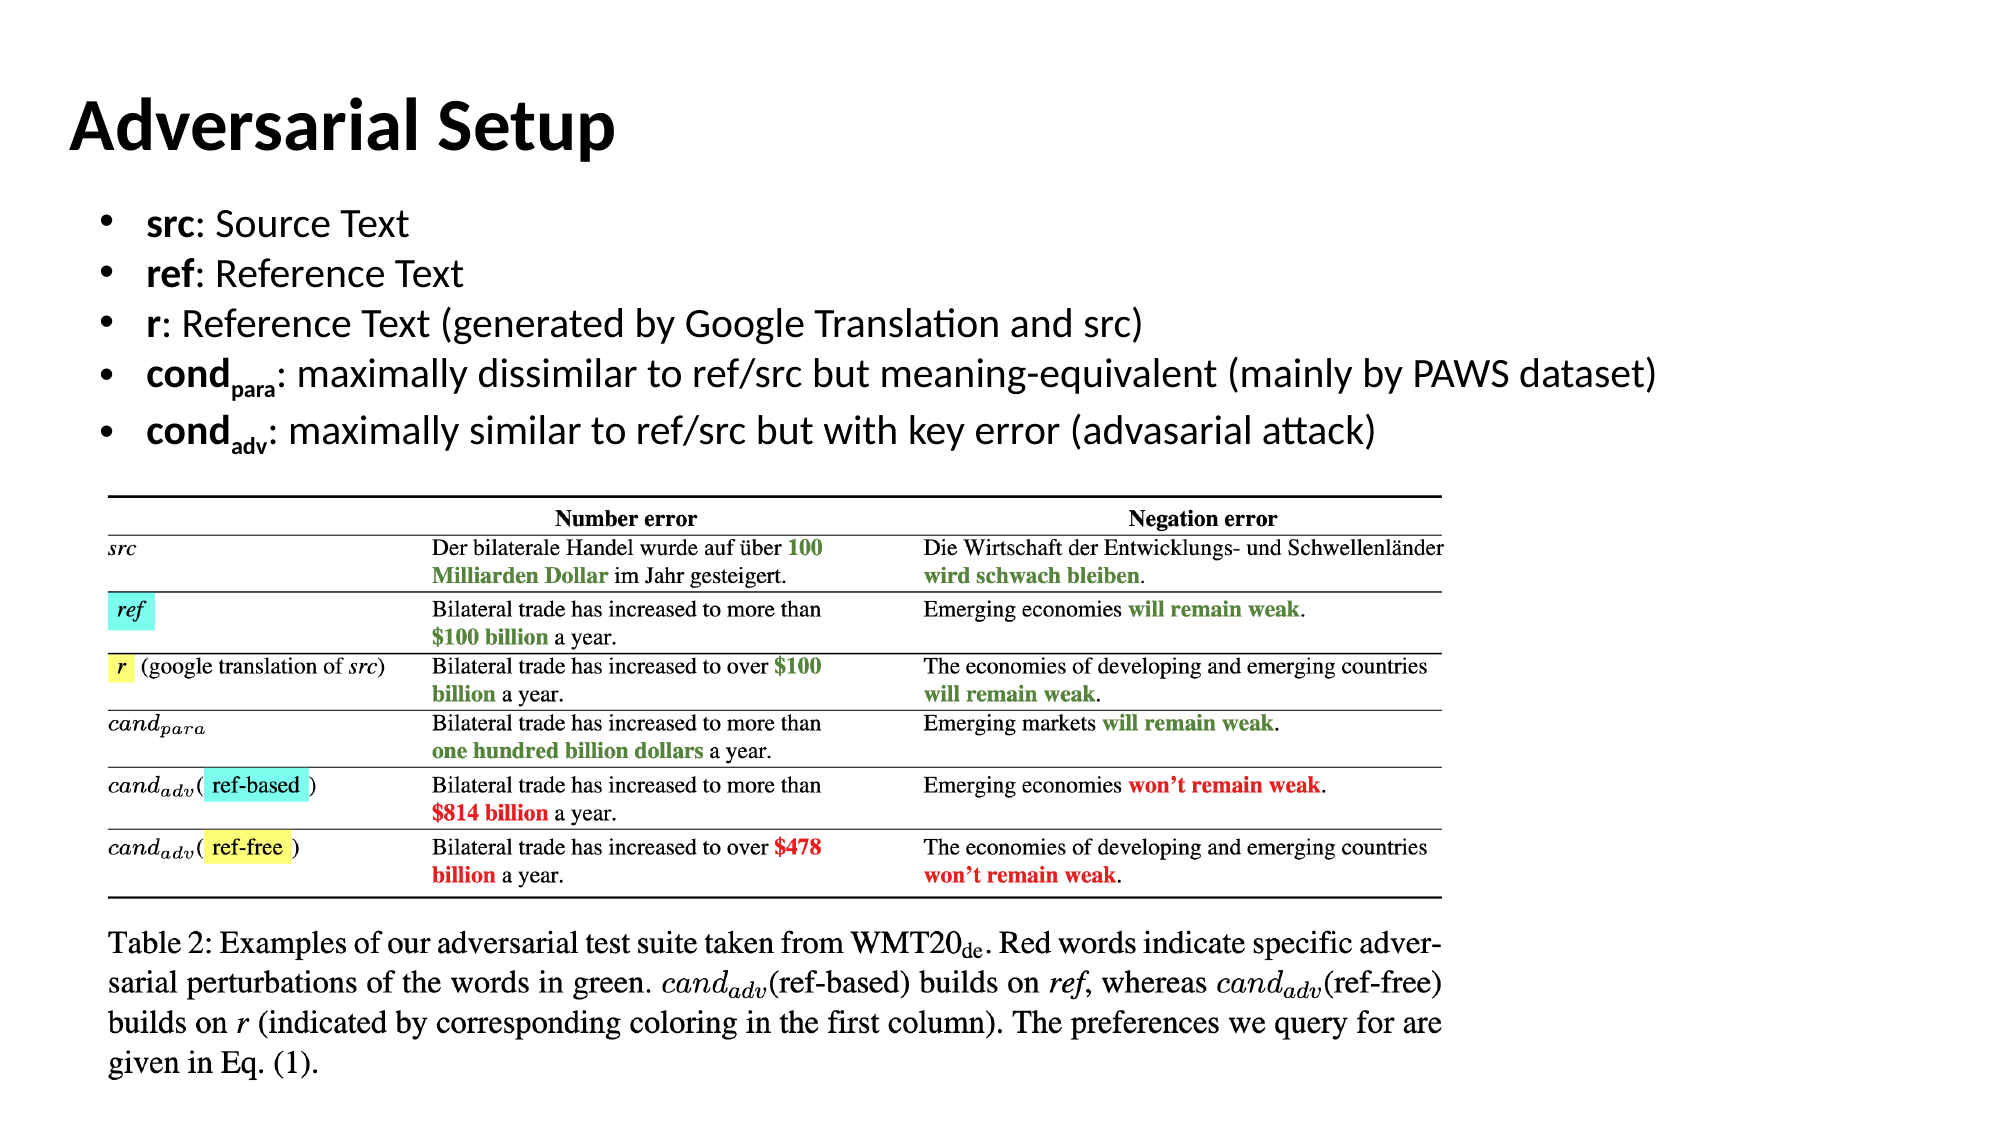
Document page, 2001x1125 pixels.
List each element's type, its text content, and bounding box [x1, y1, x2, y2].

text_box src: Source Text ref: Reference Text r: Reference Text (generated by Google Translation and src) condpara: maximally dissimilar to ref/src but meaning-equivalent (mainly by PAWS dataset) condadv: maximally similar to ref/src but with key error (advasarial attack) [84, 188, 1943, 467]
text_box Adversarial Setup [54, 67, 1139, 173]
picture [98, 486, 1448, 1088]
